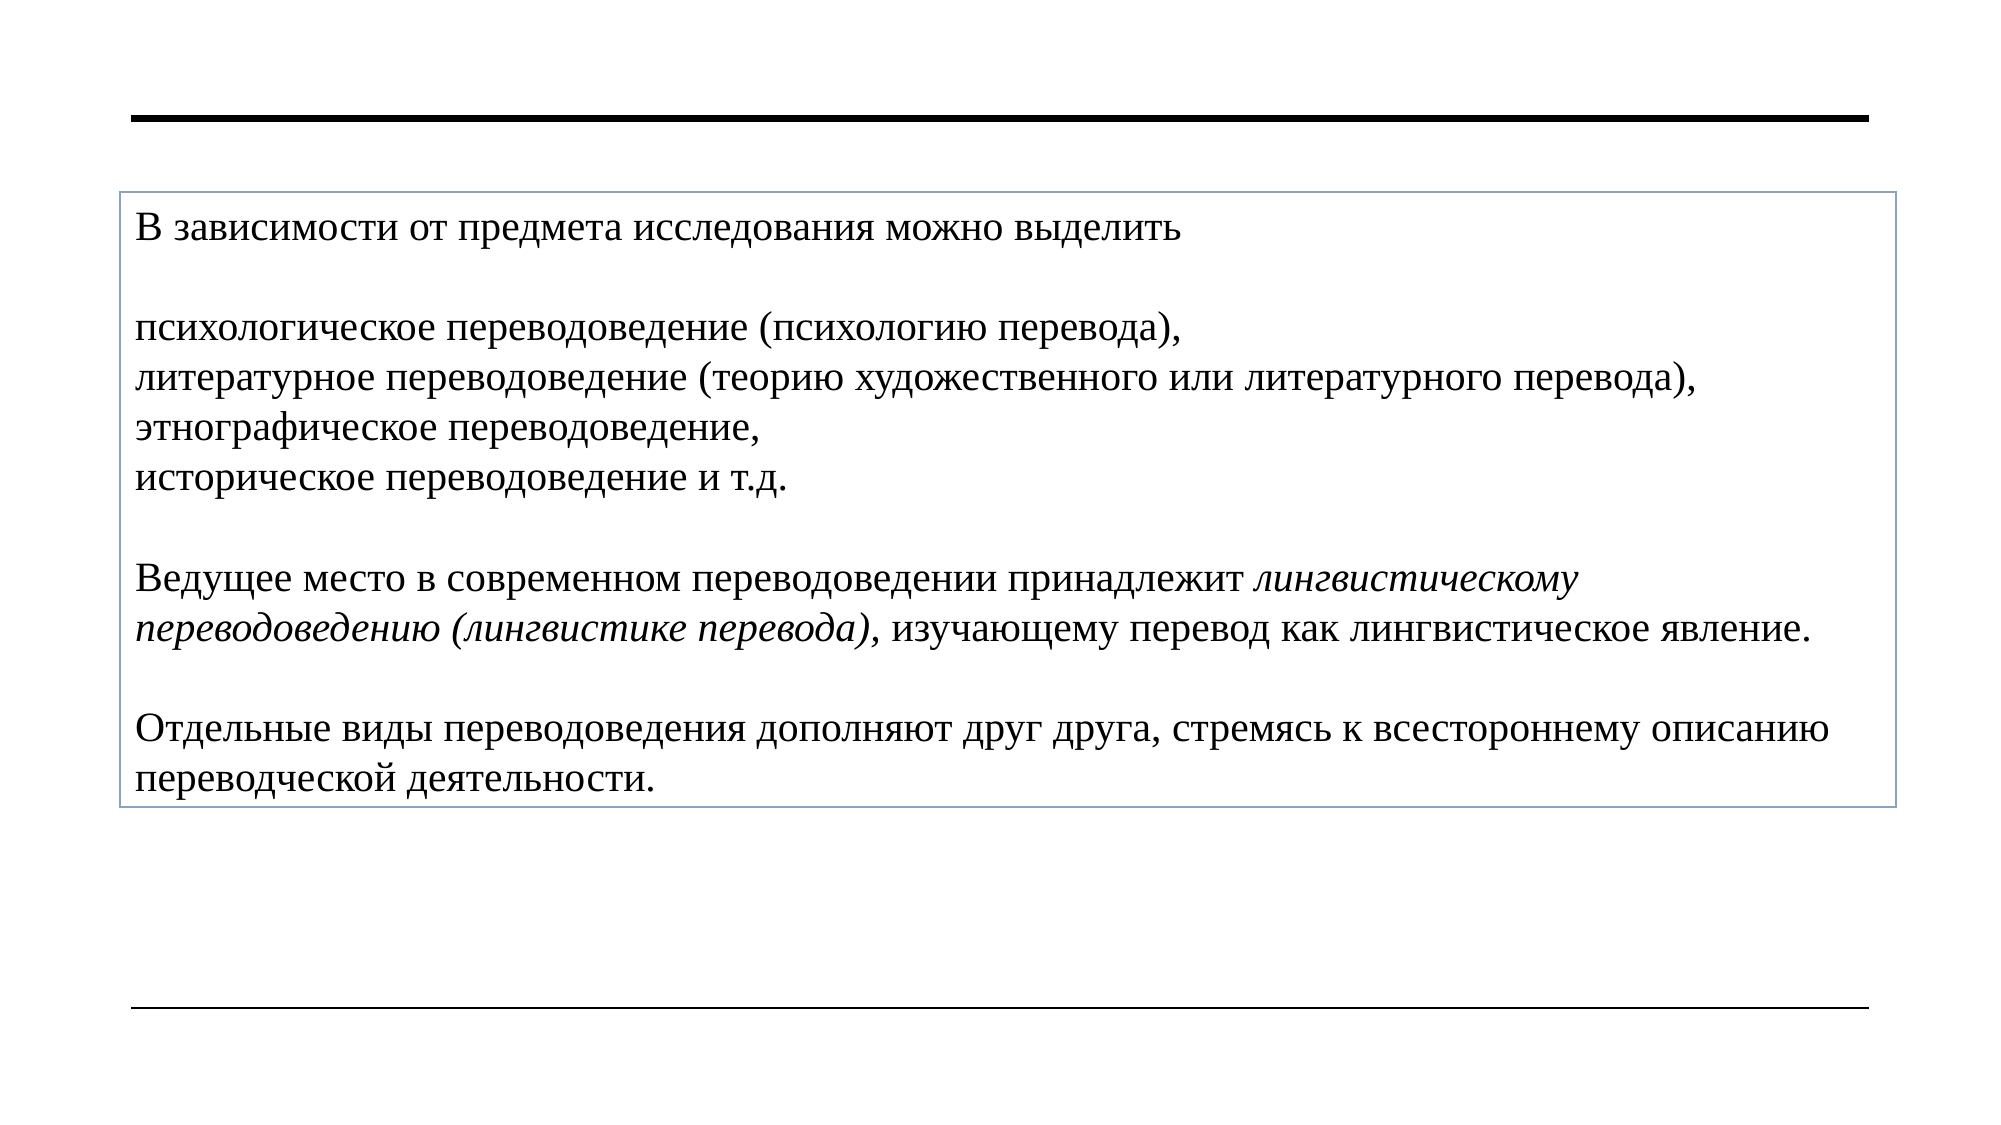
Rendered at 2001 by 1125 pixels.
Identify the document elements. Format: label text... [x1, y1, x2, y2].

text_box В зависимости от предмета исследования можно выделить психологическое переводоведение (психологию перевода), литературное переводоведение (теорию художественного или литературного перевода), этнографическое переводоведение, историческое переводоведение и т.д. Ведущее место в современном переводоведении принадлежит лингвистическому переводоведению (лингвистике перевода), изучающему перевод как лингвистическое явление. Отдельные виды переводоведения дополняют друг друга, стремясь к всестороннему описанию переводческой деятельности. [119, 191, 1897, 808]
